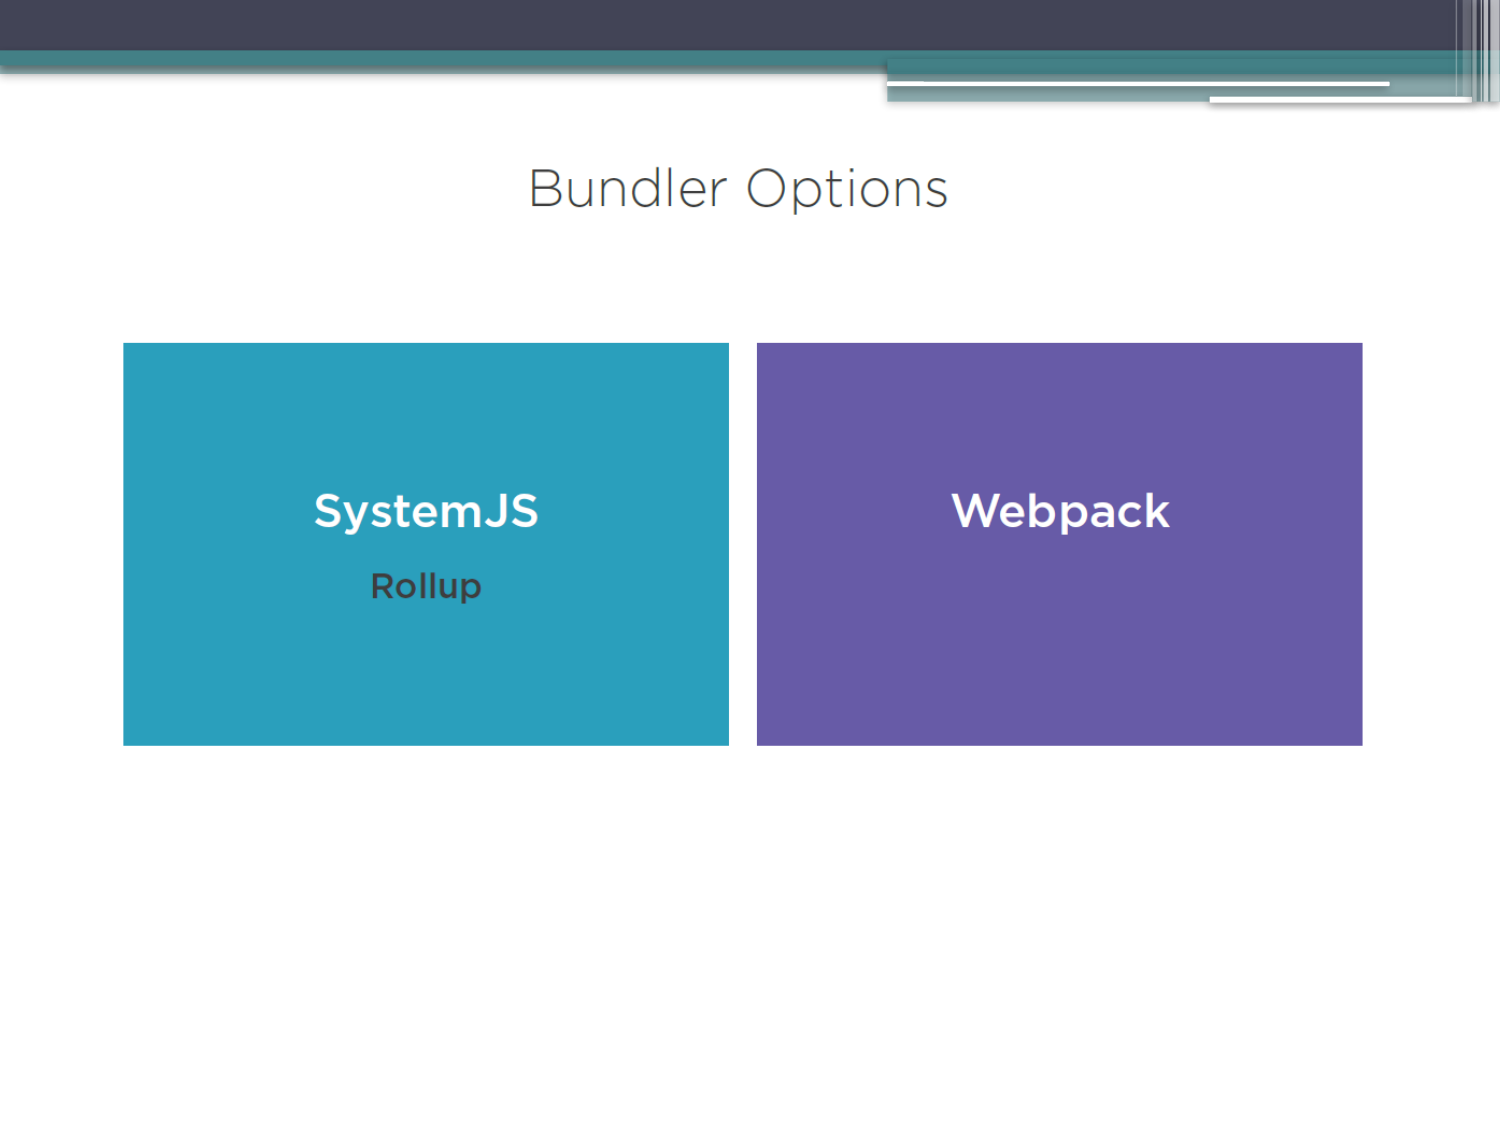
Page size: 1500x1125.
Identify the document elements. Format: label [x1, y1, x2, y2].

list [74, 149, 1426, 777]
